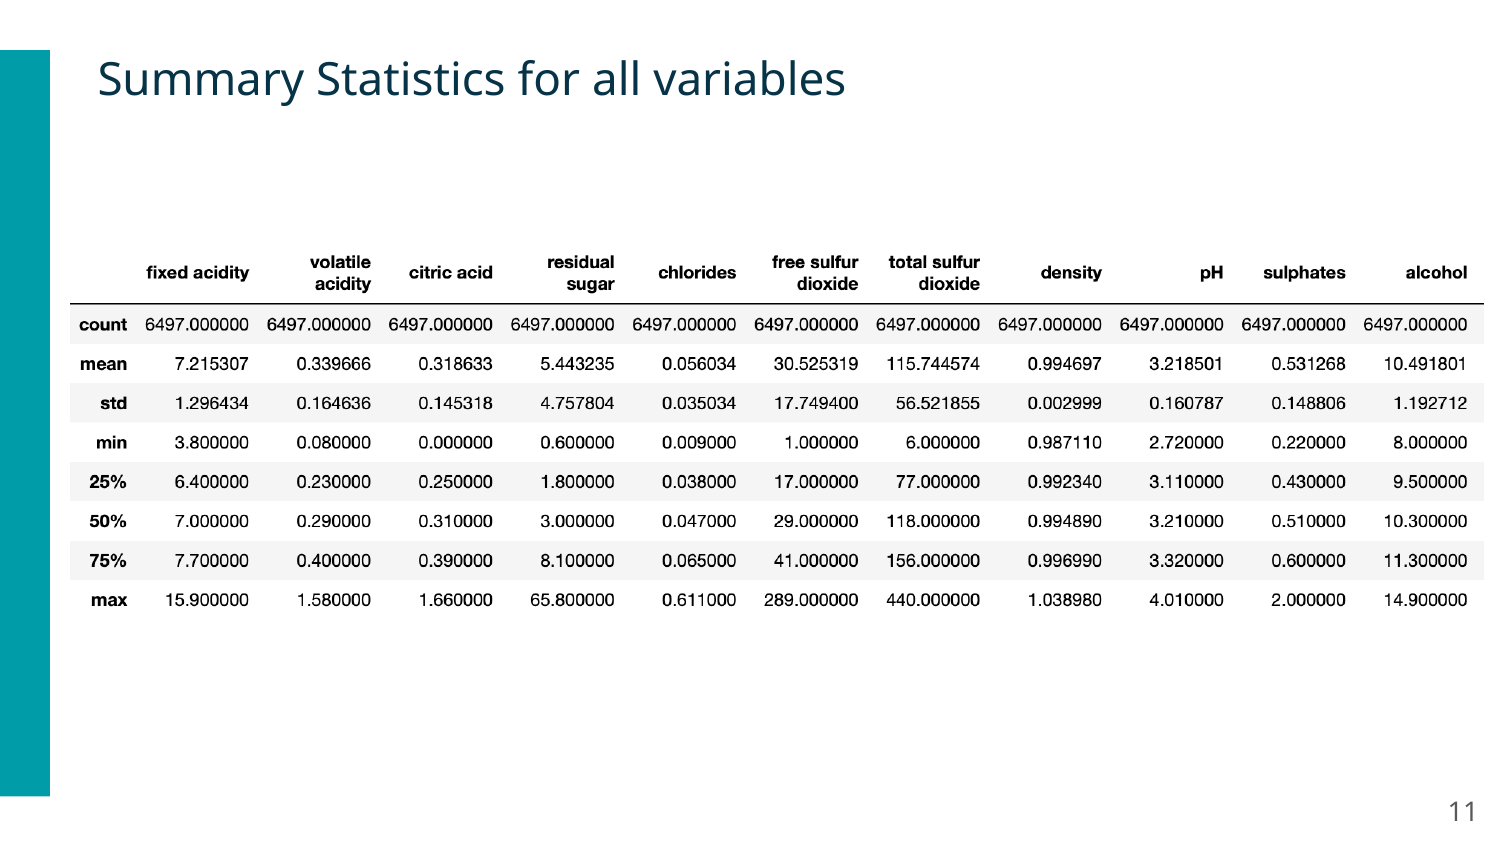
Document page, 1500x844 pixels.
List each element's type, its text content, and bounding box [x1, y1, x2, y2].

text_box [0, 50, 50, 797]
slide_number ‹#› [1403, 779, 1494, 844]
title Summary Statistics for all variables [97, 50, 1410, 144]
picture [66, 227, 1484, 620]
